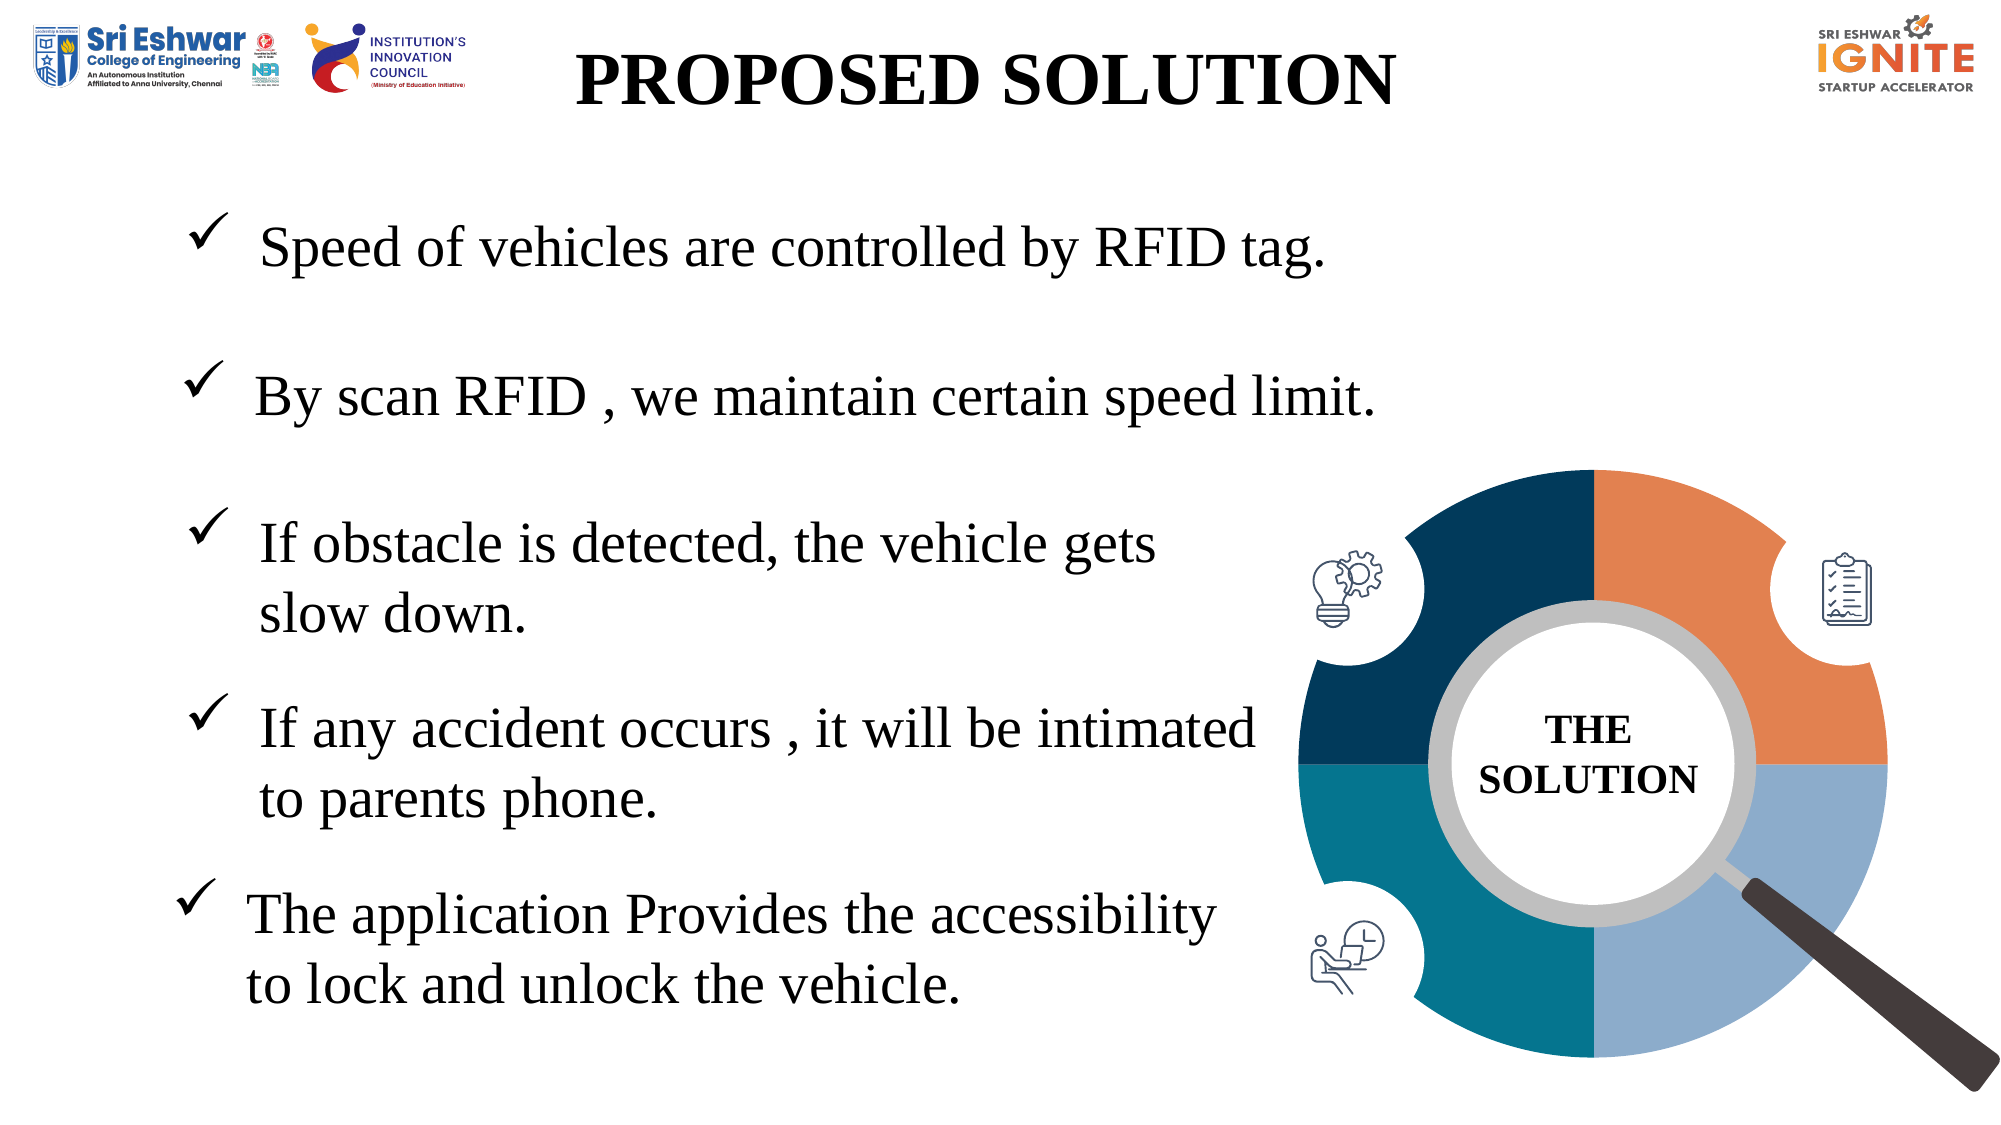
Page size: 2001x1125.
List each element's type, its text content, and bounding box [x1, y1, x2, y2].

text_box If obstacle is detected, the vehicle gets slow down. [169, 496, 560, 652]
text_box The application Provides the accessibility to lock and unlock the vehicle. [157, 867, 560, 1023]
picture [31, 22, 281, 90]
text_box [560, 22, 2000, 1092]
text_box If any accident occurs , it will be intimated to parents phone. [169, 682, 560, 837]
picture [304, 22, 468, 94]
text_box By scan RFID , we maintain certain speed limit. [164, 349, 560, 435]
text_box Speed of vehicles are controlled by RFID tag. [169, 201, 560, 286]
picture [1814, 12, 1978, 22]
